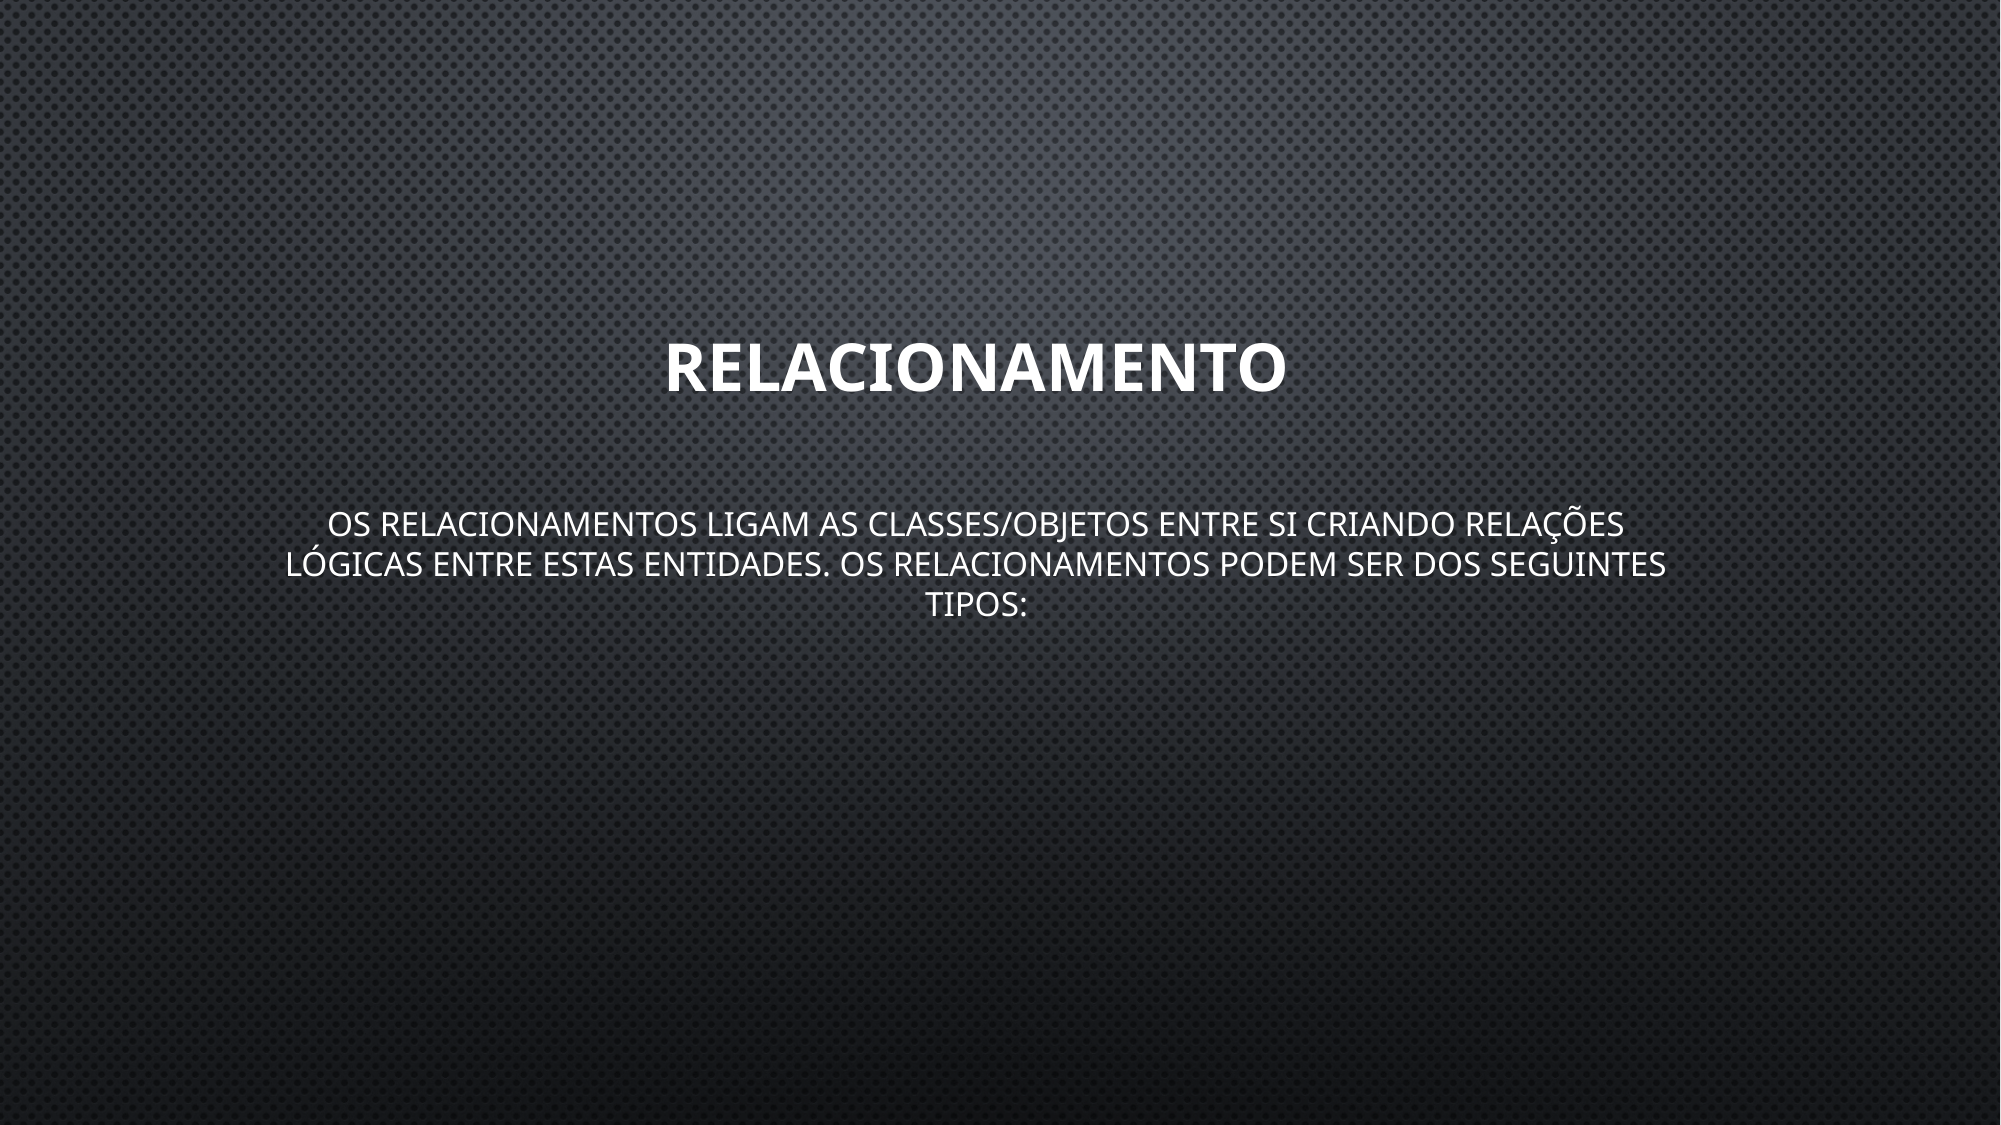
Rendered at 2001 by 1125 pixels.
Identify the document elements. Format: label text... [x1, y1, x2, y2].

title Relacionamento [287, 315, 1667, 483]
subtitle Os relacionamentos ligam as classes/objetos entre si criando relações lógicas entre estas entidades. Os relacionamentos podem ser dos seguintes tipos: [265, 495, 1689, 809]
